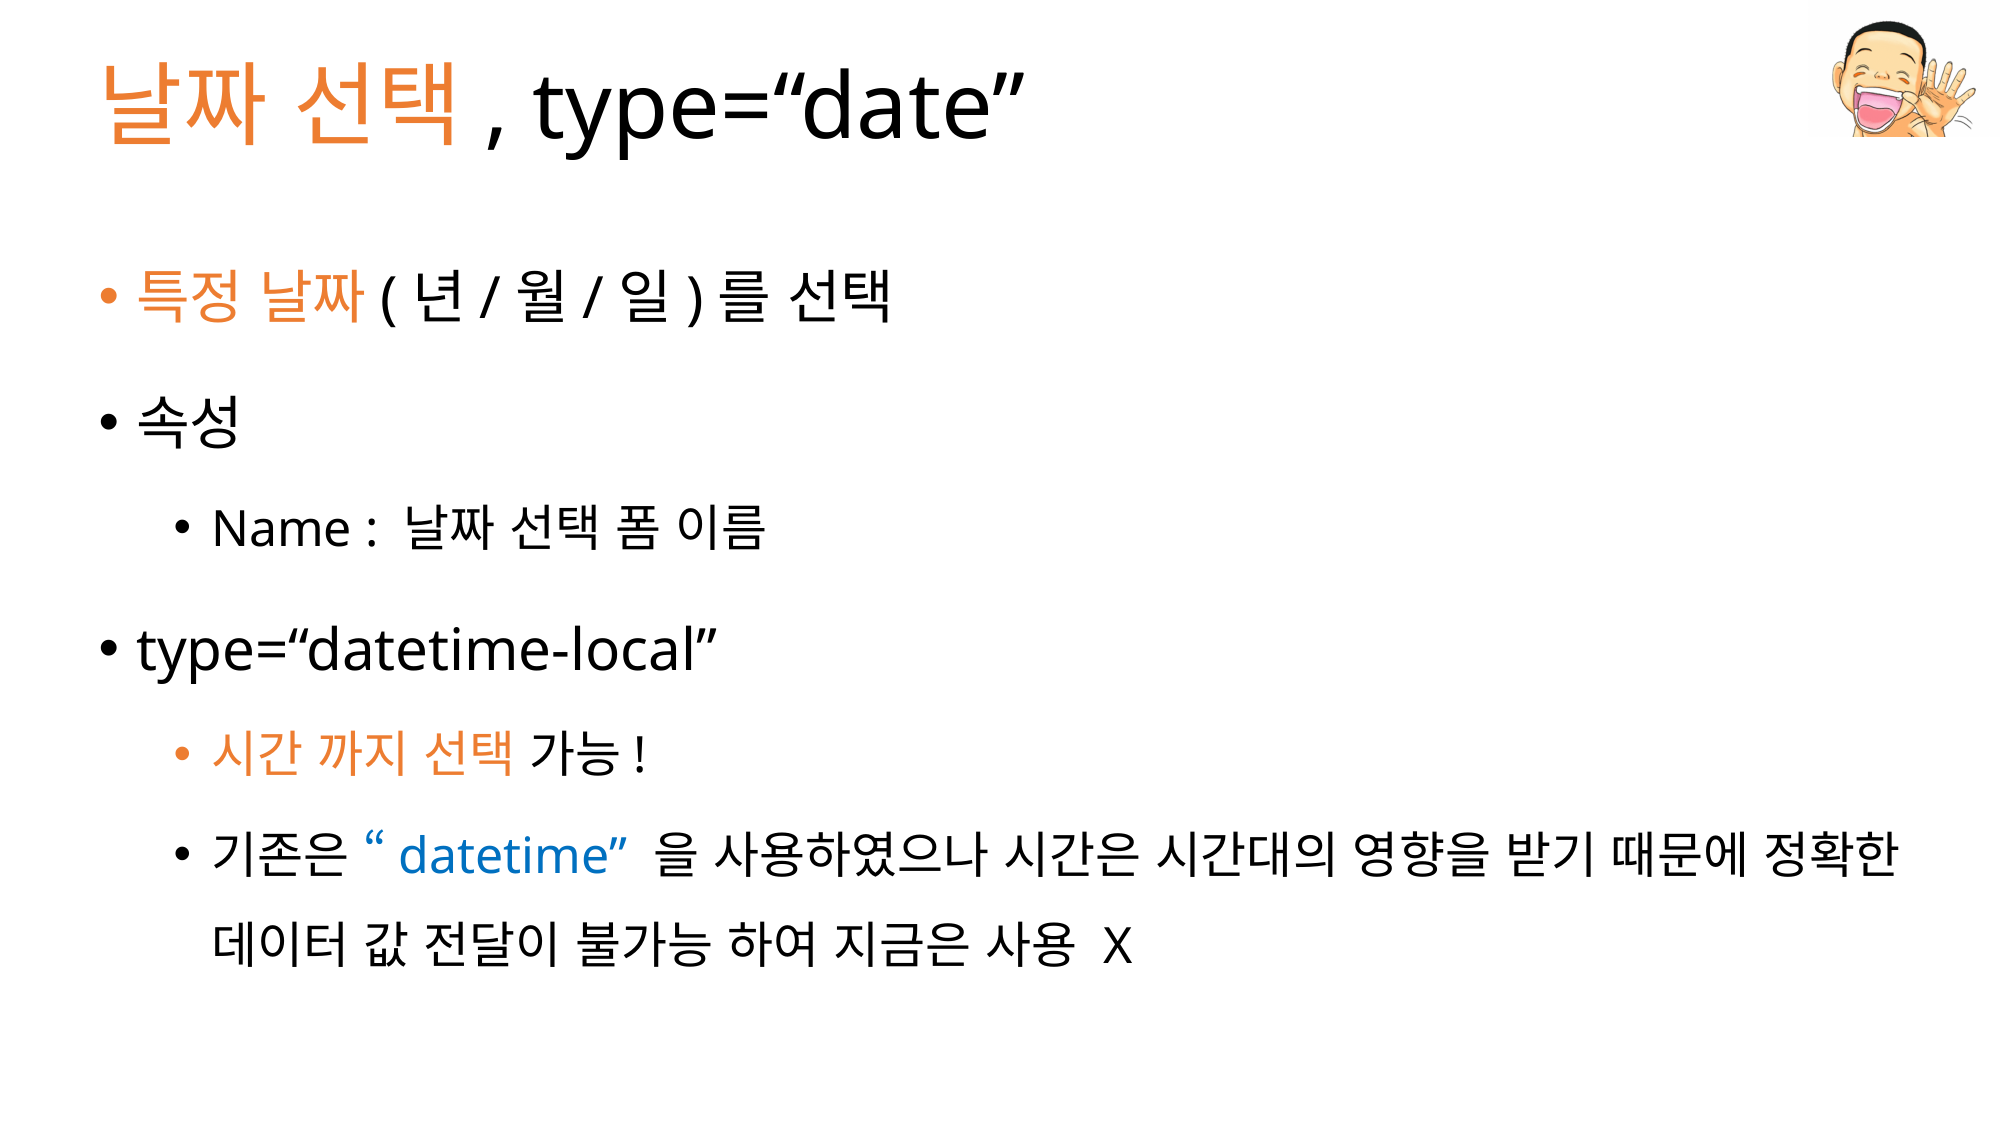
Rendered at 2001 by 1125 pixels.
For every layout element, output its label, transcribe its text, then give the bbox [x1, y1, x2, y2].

title 날짜 선택, type=“date” [83, 0, 1931, 217]
picture [1931, 0, 2000, 137]
list 특정 날짜(년/월/일)를 선택 속성 Name : 날짜 선택 폼 이름 type=“datetime-local” 시간 까지 선택 가능! 기존은 “datetime” 을 사용하였으나 시간은 시간대의 영향을 받기 때문에 정확한 데이터 값 전달이 불가능 하여 지금은 사용 X [83, 217, 1931, 1125]
